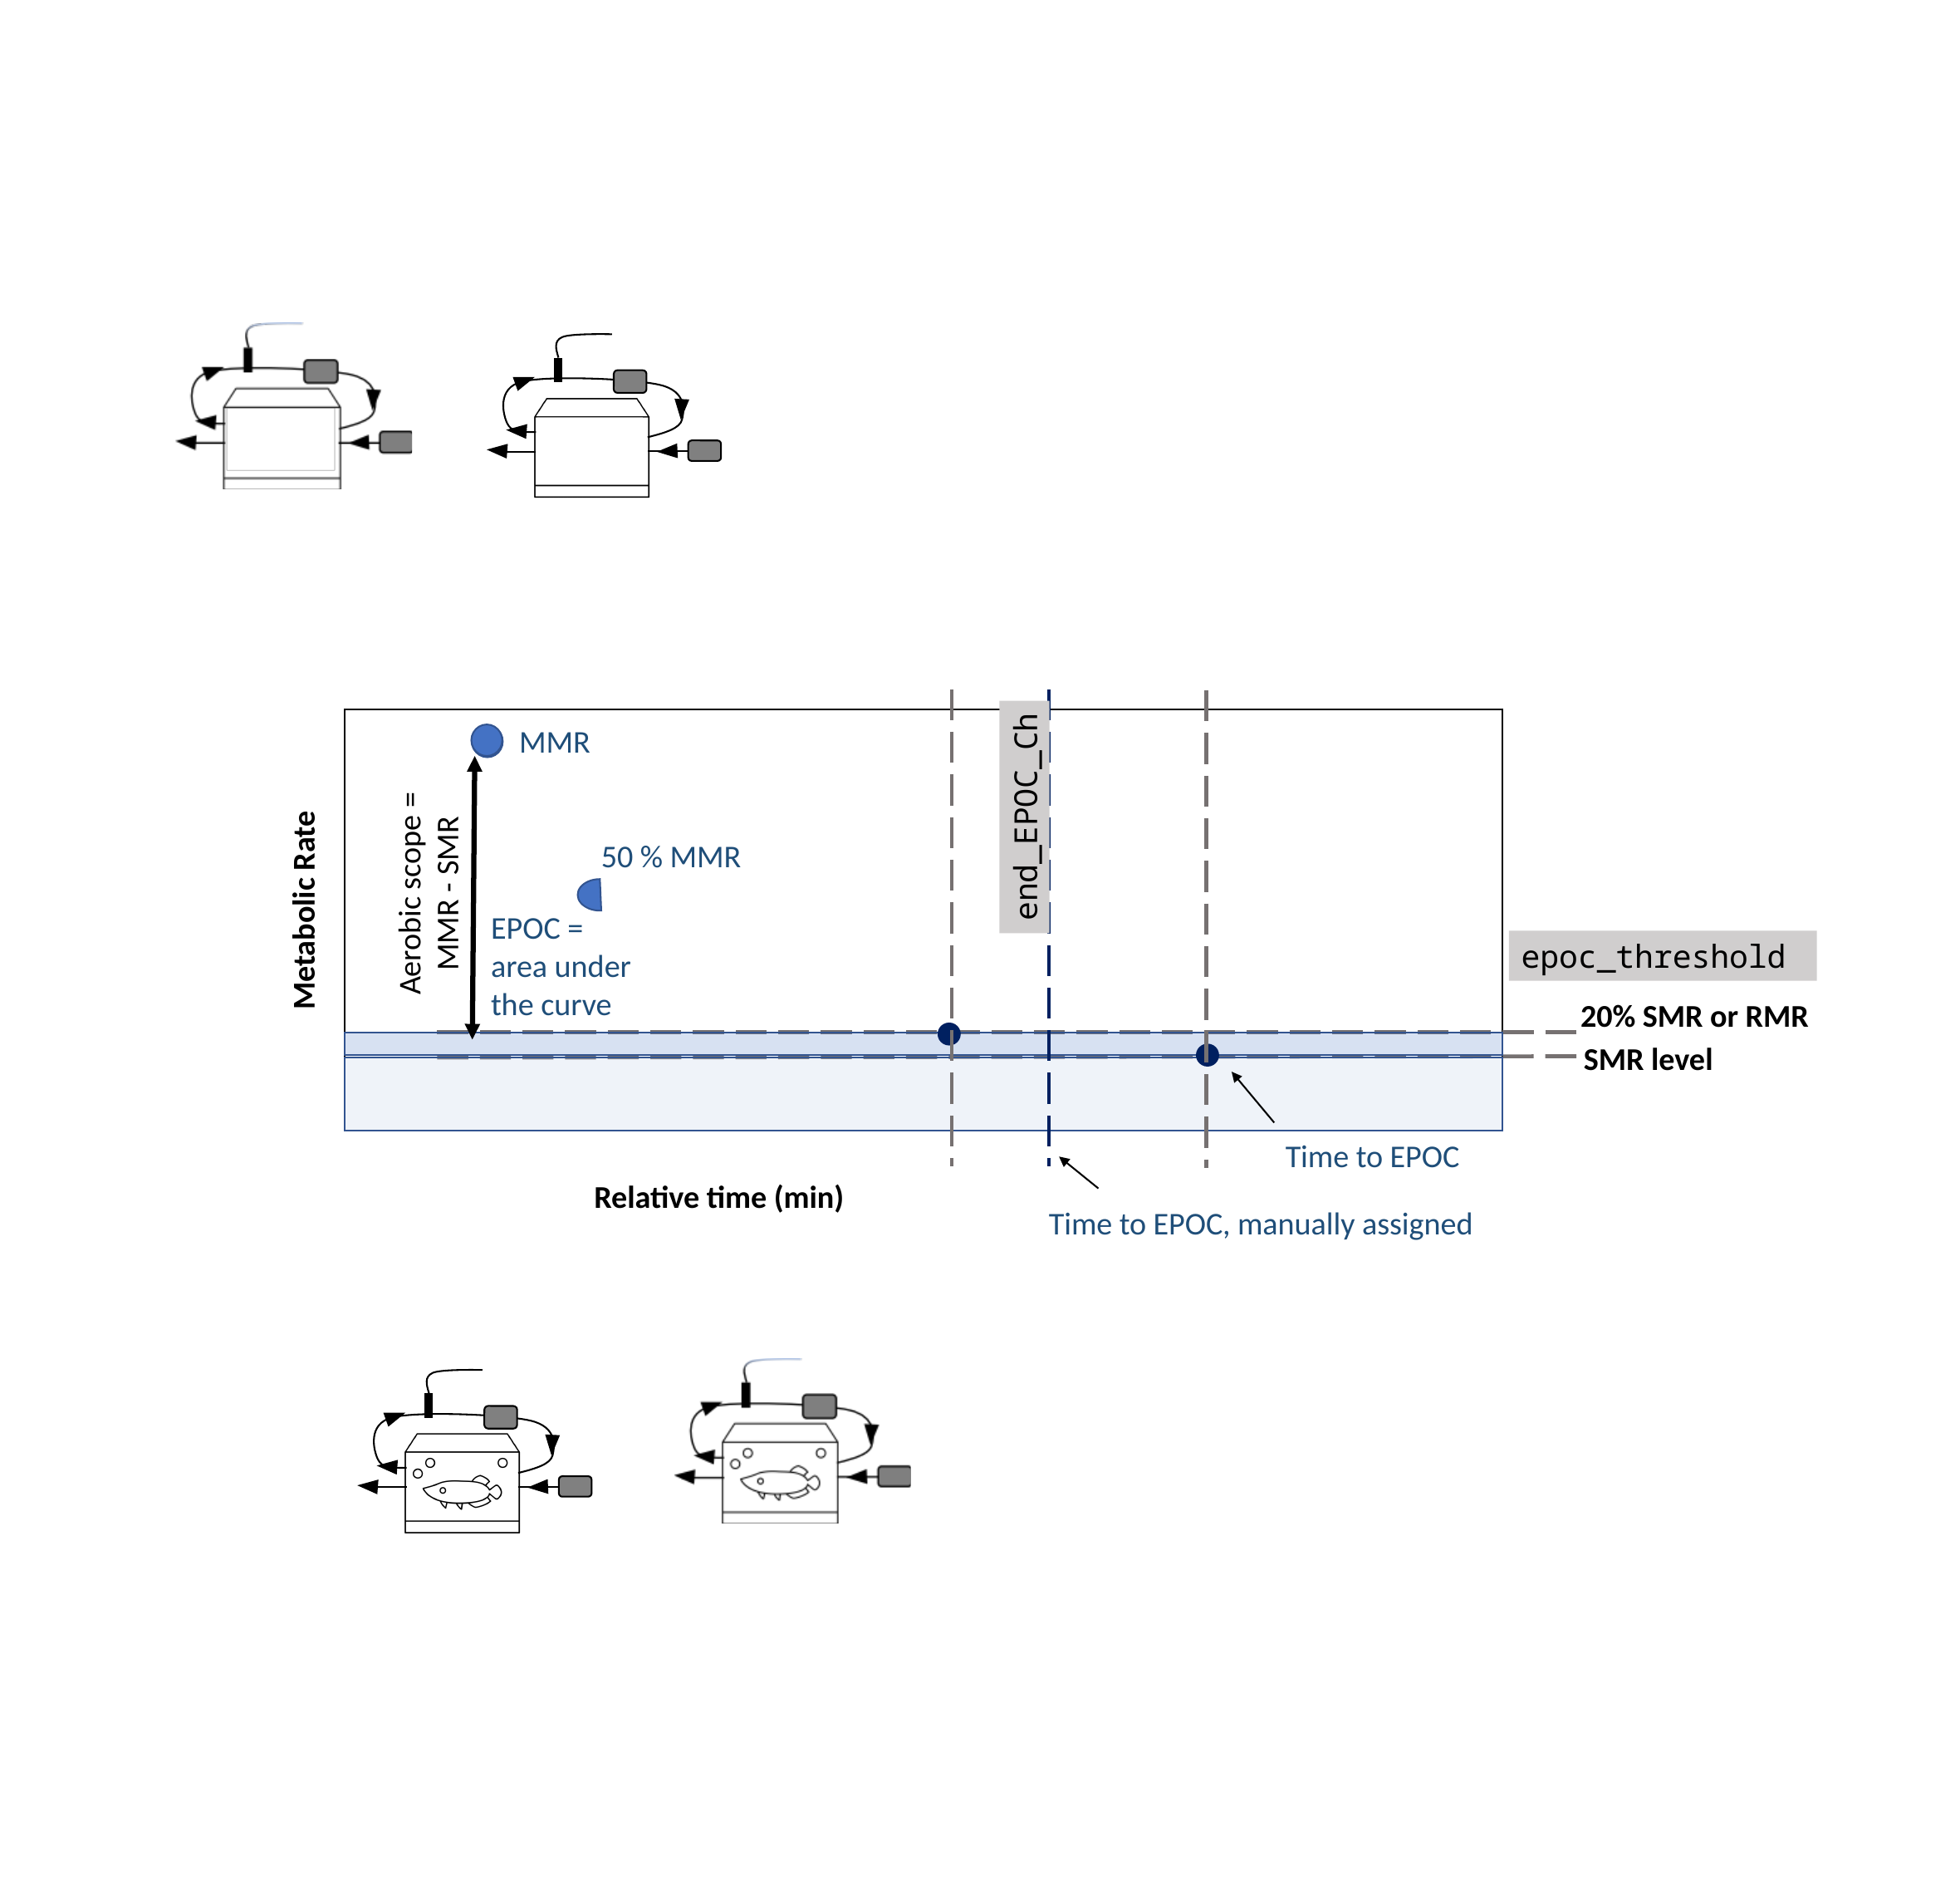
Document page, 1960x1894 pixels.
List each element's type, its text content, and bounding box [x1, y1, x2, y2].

text_box epoc_threshold [1508, 930, 1817, 981]
text_box [1050, 1058, 1206, 1131]
text_box Metabolic Rate [277, 798, 327, 1023]
text_box [953, 709, 1049, 1032]
text_box Aerobic scope = MMR - SMR [382, 780, 471, 1008]
text_box [953, 1033, 961, 1045]
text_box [1231, 1072, 1275, 1123]
picture [174, 322, 413, 489]
text_box [1050, 709, 1206, 1032]
text_box Relative time (min) [581, 1170, 857, 1221]
text_box [938, 1022, 951, 1032]
text_box [344, 1057, 951, 1131]
text_box [1051, 1033, 1204, 1056]
text_box [1207, 1058, 1503, 1131]
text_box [472, 756, 475, 1040]
text_box EPOC = area under the curve [478, 901, 646, 1028]
text_box [937, 1033, 950, 1046]
text_box [1196, 1043, 1204, 1056]
text_box Time to EPOC [1273, 1130, 1472, 1180]
text_box [1196, 1058, 1206, 1067]
text_box 50 % MMR [589, 829, 754, 881]
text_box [1059, 1156, 1099, 1189]
text_box [953, 1023, 961, 1032]
picture [674, 1358, 911, 1524]
text_box Time to EPOC, manually assigned [1021, 1196, 1502, 1248]
text_box 20% SMR or RMR [1544, 989, 1853, 1040]
text_box [1208, 1033, 1503, 1056]
text_box MMR [507, 714, 603, 765]
text_box [344, 1032, 950, 1056]
text_box SMR level [1561, 1040, 1743, 1083]
text_box [1208, 1043, 1219, 1056]
text_box [953, 1058, 1049, 1131]
text_box [1207, 1058, 1219, 1067]
text_box [1207, 709, 1503, 1032]
text_box [576, 880, 602, 901]
text_box [344, 709, 951, 1032]
text_box [470, 724, 503, 758]
text_box [953, 1033, 1047, 1056]
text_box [486, 334, 722, 498]
text_box end_EPOC_Ch [999, 700, 1049, 934]
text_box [357, 1370, 592, 1534]
